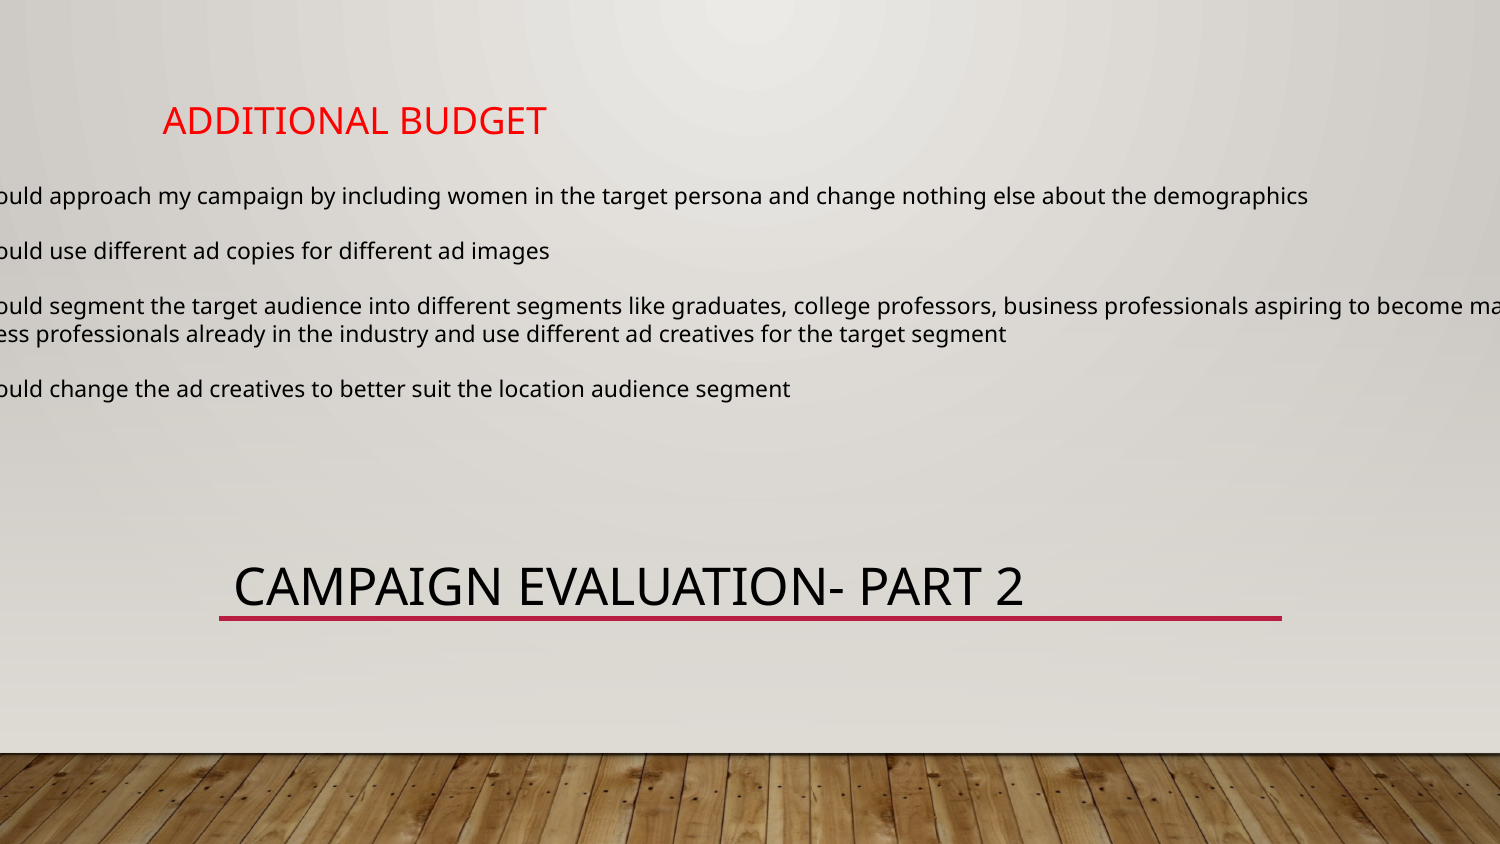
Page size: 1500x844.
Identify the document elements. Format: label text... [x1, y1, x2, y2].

text_box [0, 464, 1500, 752]
picture [0, 755, 1500, 844]
text_box CAMPAIGN evaluation- PART 2 [218, 548, 1282, 616]
text_box [0, 0, 1500, 174]
text_box ADDITIONAL BUDGET [147, 89, 563, 150]
text_box I would approach my campaign by including women in the target persona and change nothing else about the demographics I would use different ad copies for different ad images I would segment the target audience into different segments like graduates, college professors, business professionals aspiring to become marketers, business professionals already in the industry and use different ad creatives for the target segment I would change the ad creatives to better suit the location audience segment [0, 174, 1500, 464]
